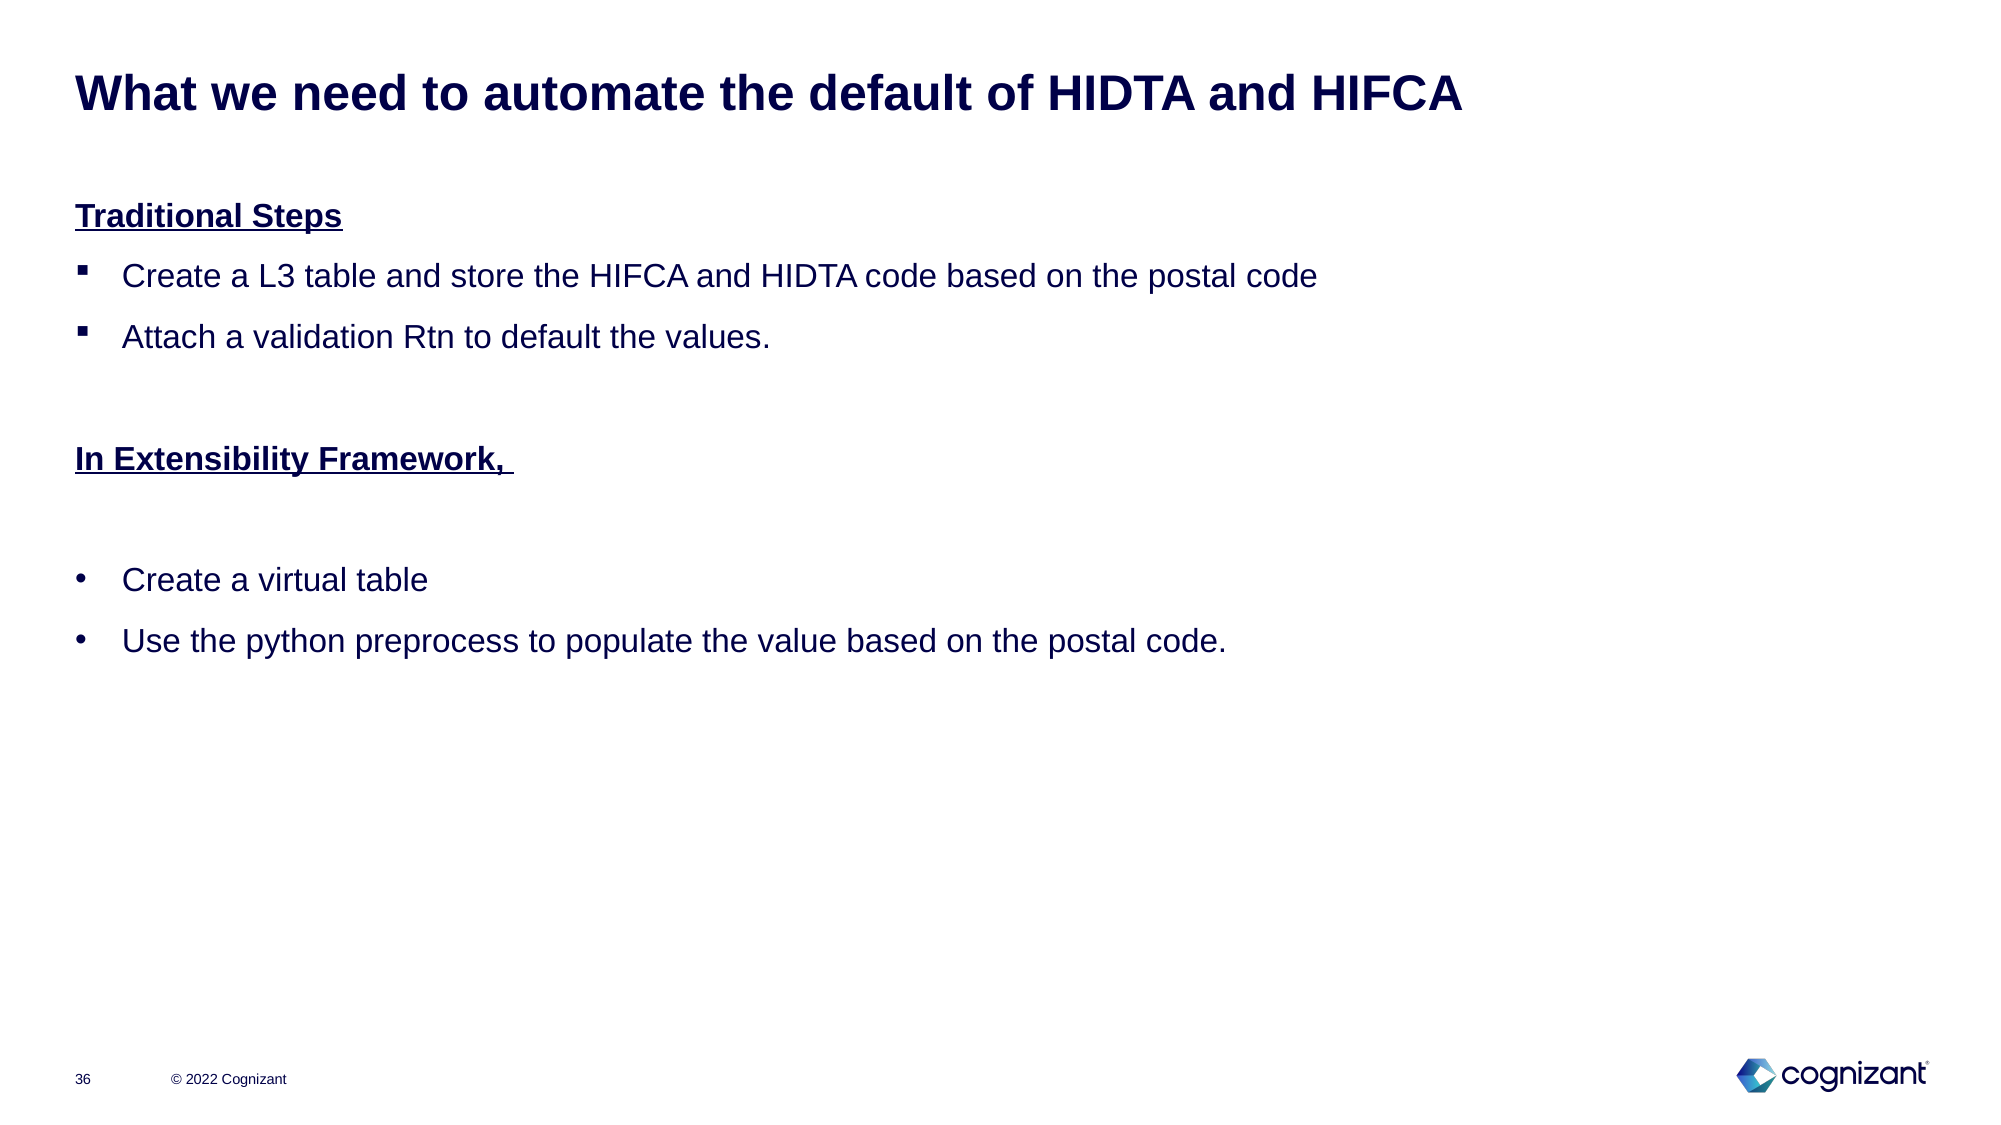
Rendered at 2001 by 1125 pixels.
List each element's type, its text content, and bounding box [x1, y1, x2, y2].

slide_number 36 [75, 1056, 133, 1088]
title What we need to automate the default of HIDTA and HIFCA [74, 60, 1848, 111]
picture [1719, 1042, 1943, 1109]
footer © 2022 Cognizant [171, 1056, 368, 1088]
list Traditional Steps Create a L3 table and store the HIFCA and HIDTA code based on the postal code Attach a validation Rtn to default the values. In Extensibility Framework, Create a virtual table Use the python preprocess to populate the value based on the postal code. [75, 193, 1848, 972]
